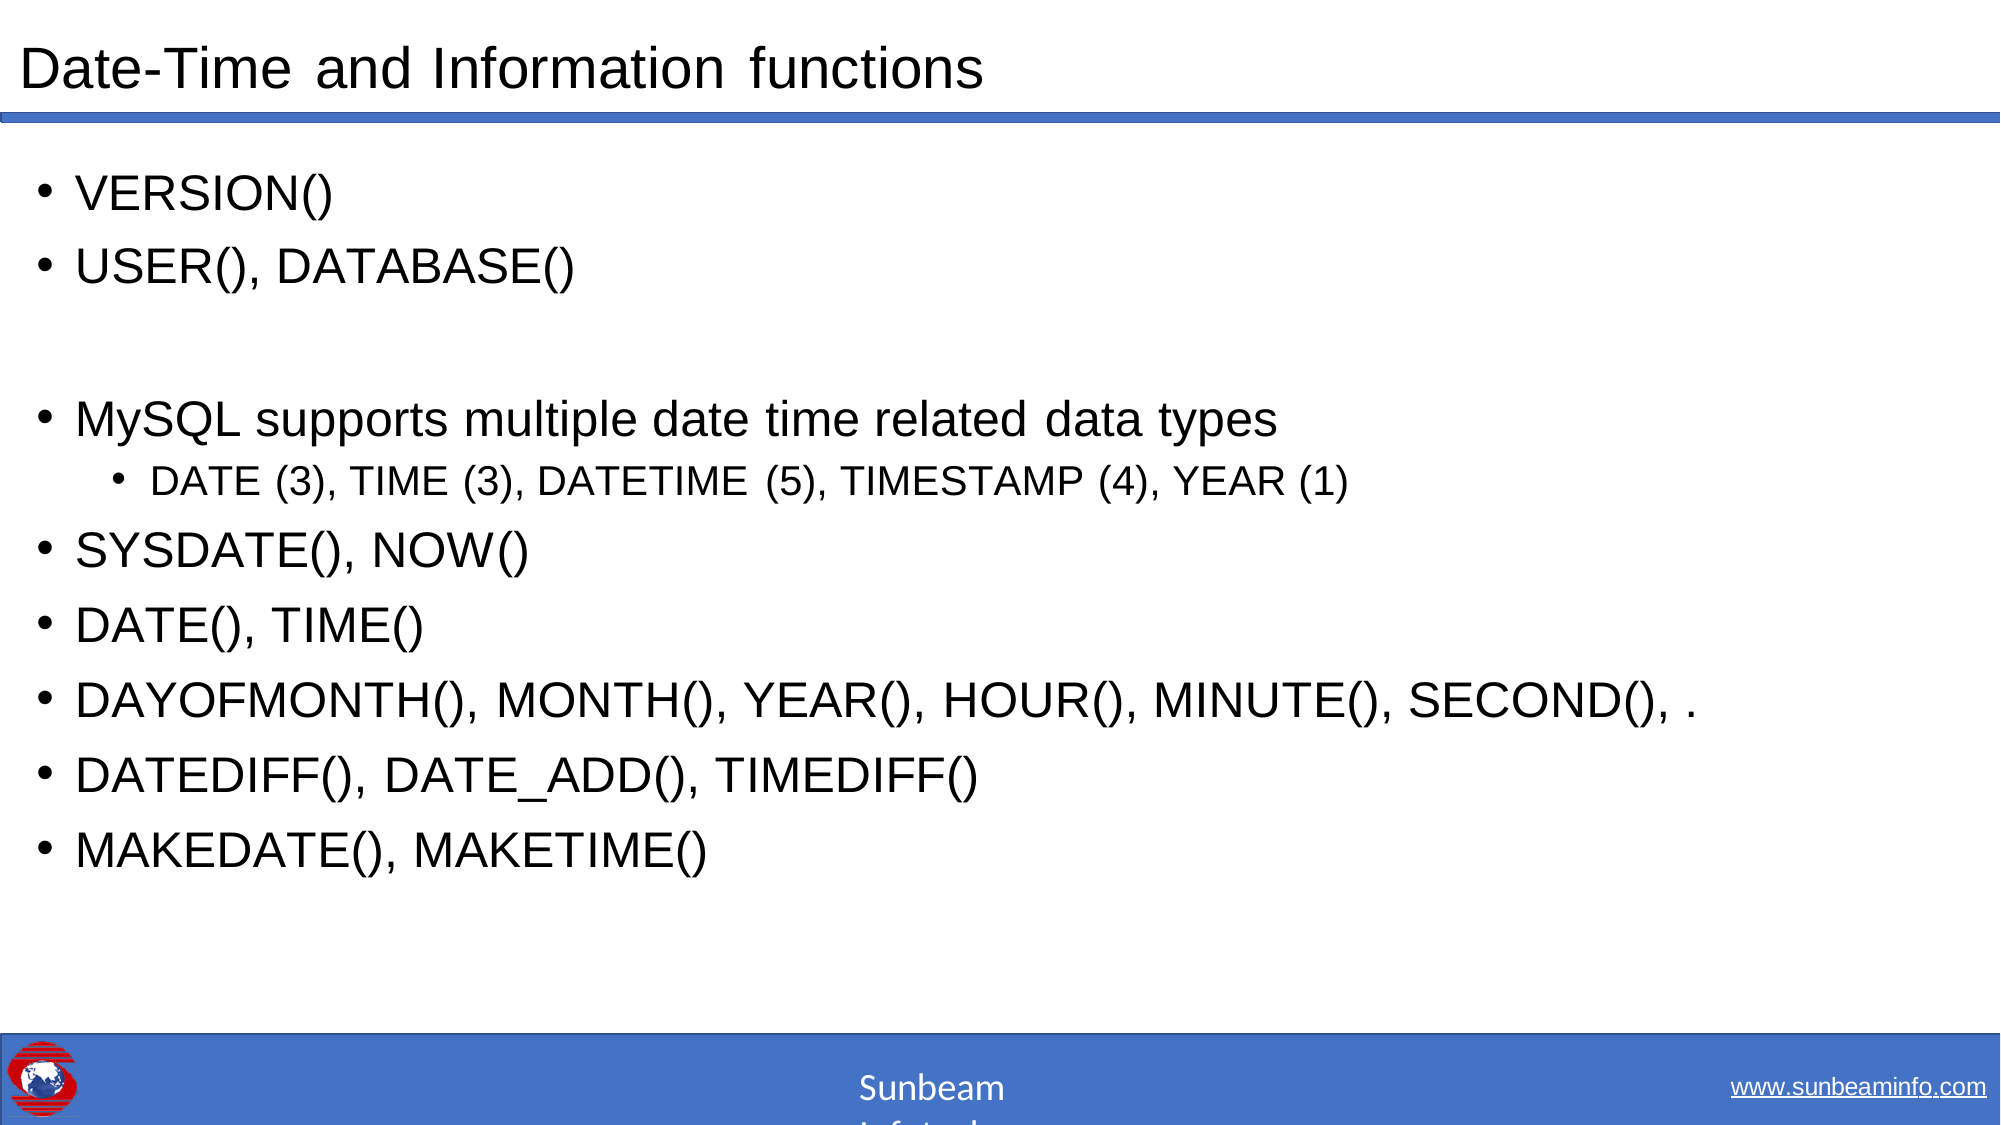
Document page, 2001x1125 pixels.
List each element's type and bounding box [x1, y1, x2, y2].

picture [1, 1036, 82, 1117]
text_box [34, 160, 1718, 878]
slide_number [1728, 1070, 1987, 1125]
title [17, 29, 1983, 218]
text_box [0, 112, 17, 123]
footer [857, 1062, 1143, 1125]
text_box [1983, 112, 2000, 123]
